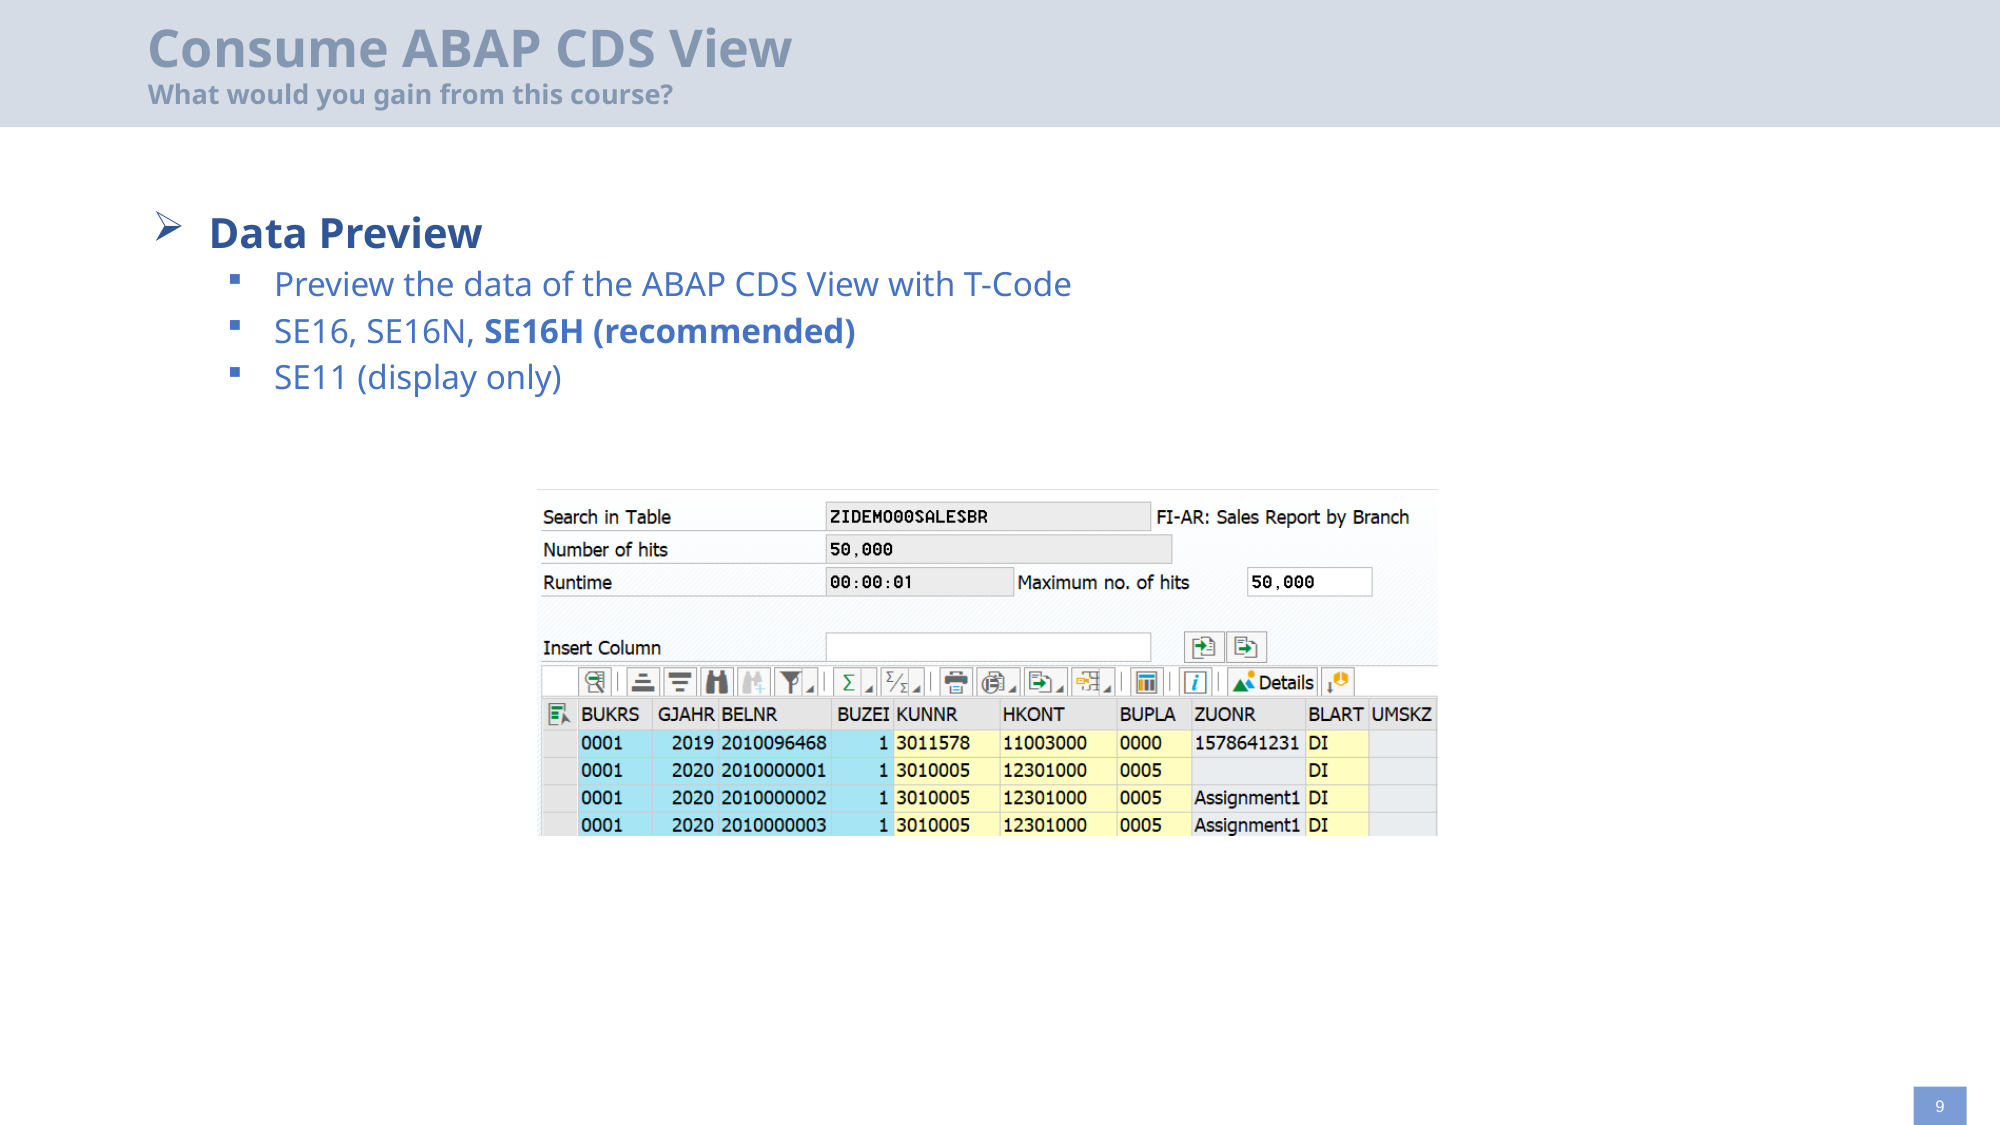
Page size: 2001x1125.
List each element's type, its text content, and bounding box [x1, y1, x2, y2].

picture [536, 489, 1438, 836]
title Consume ABAP CDS View What would you gain from this course? [133, 0, 1867, 128]
list Data Preview Preview the data of the ABAP CDS View with T-Code SE16, SE16N, SE16H (recommended) SE11 (display only) [137, 199, 1863, 1014]
